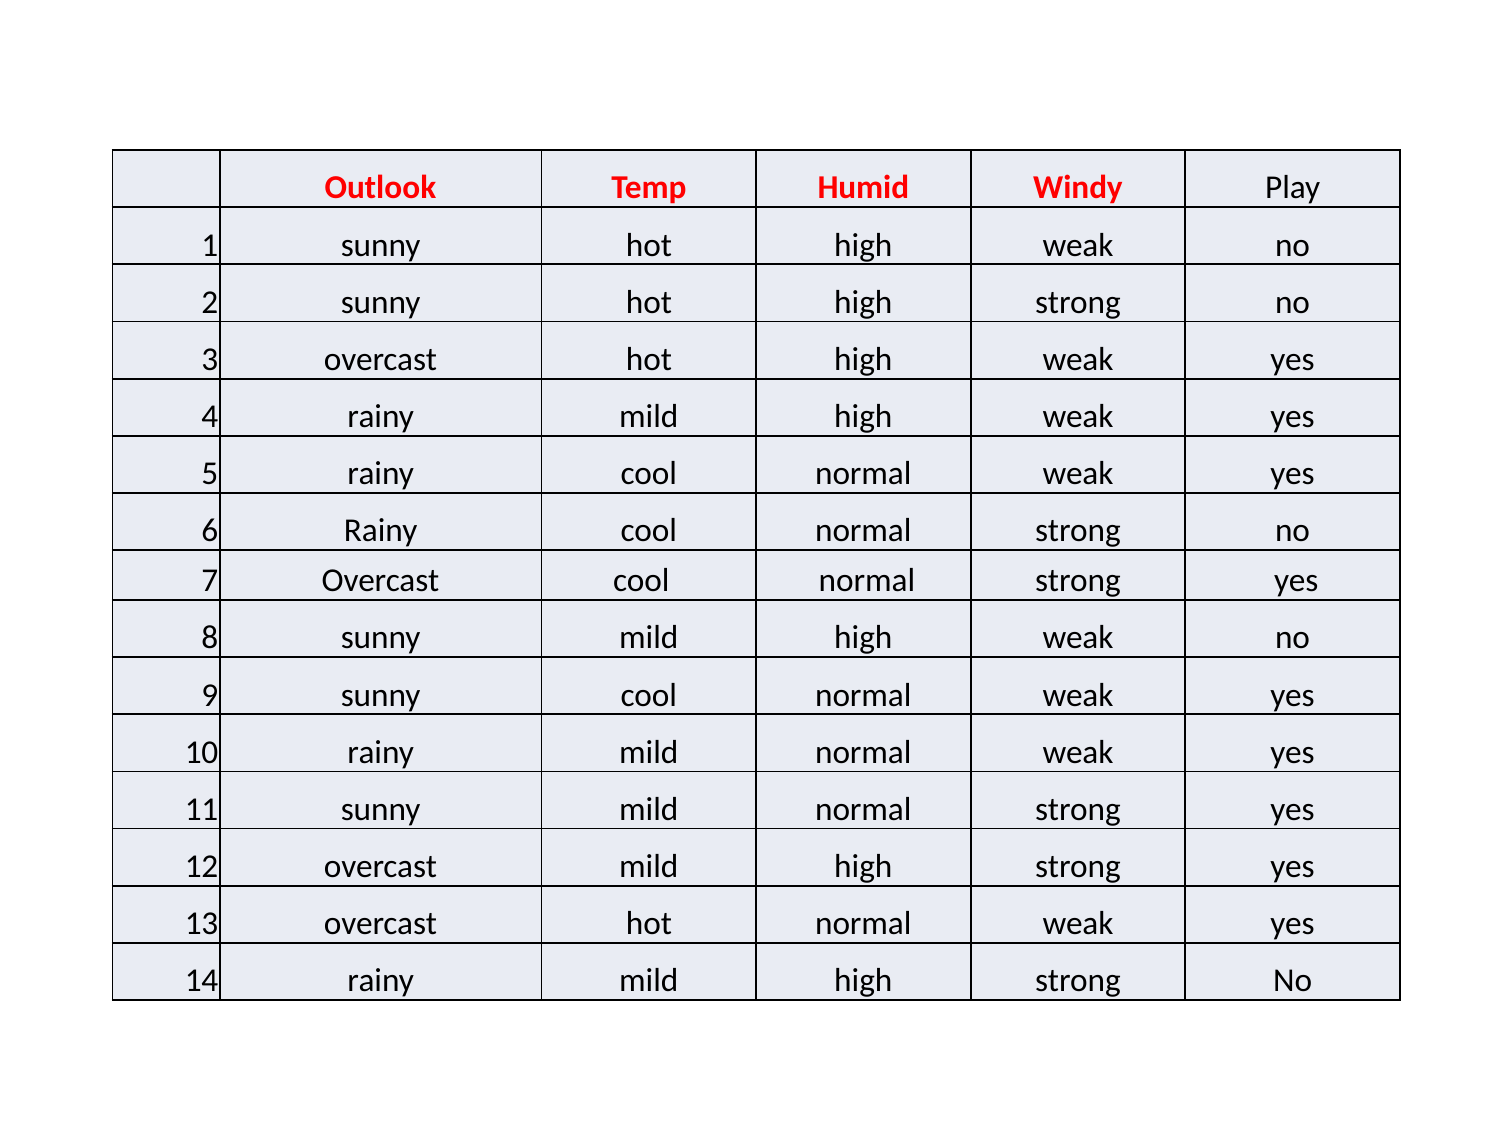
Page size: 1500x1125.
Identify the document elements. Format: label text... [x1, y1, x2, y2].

table_cell sunny [221, 601, 541, 656]
table_cell hot [542, 322, 755, 378]
table_cell mild [542, 715, 755, 771]
table_cell weak [972, 322, 1184, 378]
table_cell rainy [221, 944, 541, 999]
table_cell yes [1186, 658, 1399, 713]
table_cell 6 [113, 494, 219, 549]
table_cell 7 [113, 551, 219, 599]
table_cell 8 [113, 601, 219, 656]
table_cell normal [757, 437, 970, 492]
table_cell sunny [221, 772, 541, 828]
table_cell high [757, 322, 970, 378]
table_cell No [1186, 944, 1399, 999]
table_cell mild [542, 601, 755, 656]
table_header Humid [757, 151, 970, 206]
table_cell high [757, 944, 970, 999]
table_cell yes [1186, 829, 1399, 885]
table_cell overcast [221, 829, 541, 885]
table_cell yes [1186, 380, 1399, 435]
table_cell sunny [221, 265, 541, 321]
table_cell weak [972, 437, 1184, 492]
table_cell rainy [221, 437, 541, 492]
table_cell rainy [221, 380, 541, 435]
table_header Windy [972, 151, 1184, 206]
table_cell 9 [113, 658, 219, 713]
table_cell normal [757, 551, 970, 599]
table_cell yes [1186, 772, 1399, 828]
table_cell strong [972, 944, 1184, 999]
table_cell weak [972, 887, 1184, 942]
table_cell 13 [113, 887, 219, 942]
table_cell 14 [113, 944, 219, 999]
table_cell rainy [221, 715, 541, 771]
table_cell yes [1186, 322, 1399, 378]
table_cell 12 [113, 829, 219, 885]
table_cell cool [542, 437, 755, 492]
table_cell yes [1186, 887, 1399, 942]
table_header Temp [542, 151, 755, 206]
table_header [113, 151, 219, 206]
table_cell strong [972, 772, 1184, 828]
table_cell strong [972, 494, 1184, 549]
table_cell high [757, 208, 970, 263]
table_cell weak [972, 601, 1184, 656]
table_cell normal [757, 658, 970, 713]
table_cell no [1186, 265, 1399, 321]
table_cell hot [542, 887, 755, 942]
table_cell weak [972, 380, 1184, 435]
table_cell normal [757, 494, 970, 549]
table_cell weak [972, 715, 1184, 771]
table_cell no [1186, 601, 1399, 656]
table_cell yes [1186, 551, 1399, 599]
table_cell high [757, 601, 970, 656]
table_cell hot [542, 208, 755, 263]
table_cell yes [1186, 715, 1399, 771]
table_cell 3 [113, 322, 219, 378]
table_cell 5 [113, 437, 219, 492]
table_cell sunny [221, 658, 541, 713]
table_cell no [1186, 494, 1399, 549]
table_cell strong [972, 551, 1184, 599]
table_cell high [757, 829, 970, 885]
table_cell mild [542, 829, 755, 885]
table_cell cool [542, 494, 755, 549]
table_cell hot [542, 265, 755, 321]
table_cell strong [972, 829, 1184, 885]
table_header Outlook [221, 151, 541, 206]
table_cell normal [757, 715, 970, 771]
table_cell strong [972, 265, 1184, 321]
table_cell sunny [221, 208, 541, 263]
table_cell high [757, 265, 970, 321]
table_cell 10 [113, 715, 219, 771]
table_cell mild [542, 944, 755, 999]
table_cell weak [972, 658, 1184, 713]
table_cell 4 [113, 380, 219, 435]
table_cell overcast [221, 322, 541, 378]
table_cell high [757, 380, 970, 435]
table_cell Rainy [221, 494, 541, 549]
table_cell 11 [113, 772, 219, 828]
table_cell normal [757, 887, 970, 942]
table_cell 1 [113, 208, 219, 263]
table_cell 2 [113, 265, 219, 321]
table_cell yes [1186, 437, 1399, 492]
table_cell mild [542, 772, 755, 828]
table_header Play [1186, 151, 1399, 206]
table_cell Overcast [221, 551, 541, 599]
table_cell mild [542, 380, 755, 435]
table_cell cool [542, 658, 755, 713]
table_cell weak [972, 208, 1184, 263]
table_cell cool [542, 551, 755, 599]
table_cell overcast [221, 887, 541, 942]
table_cell normal [757, 772, 970, 828]
table_cell no [1186, 208, 1399, 263]
